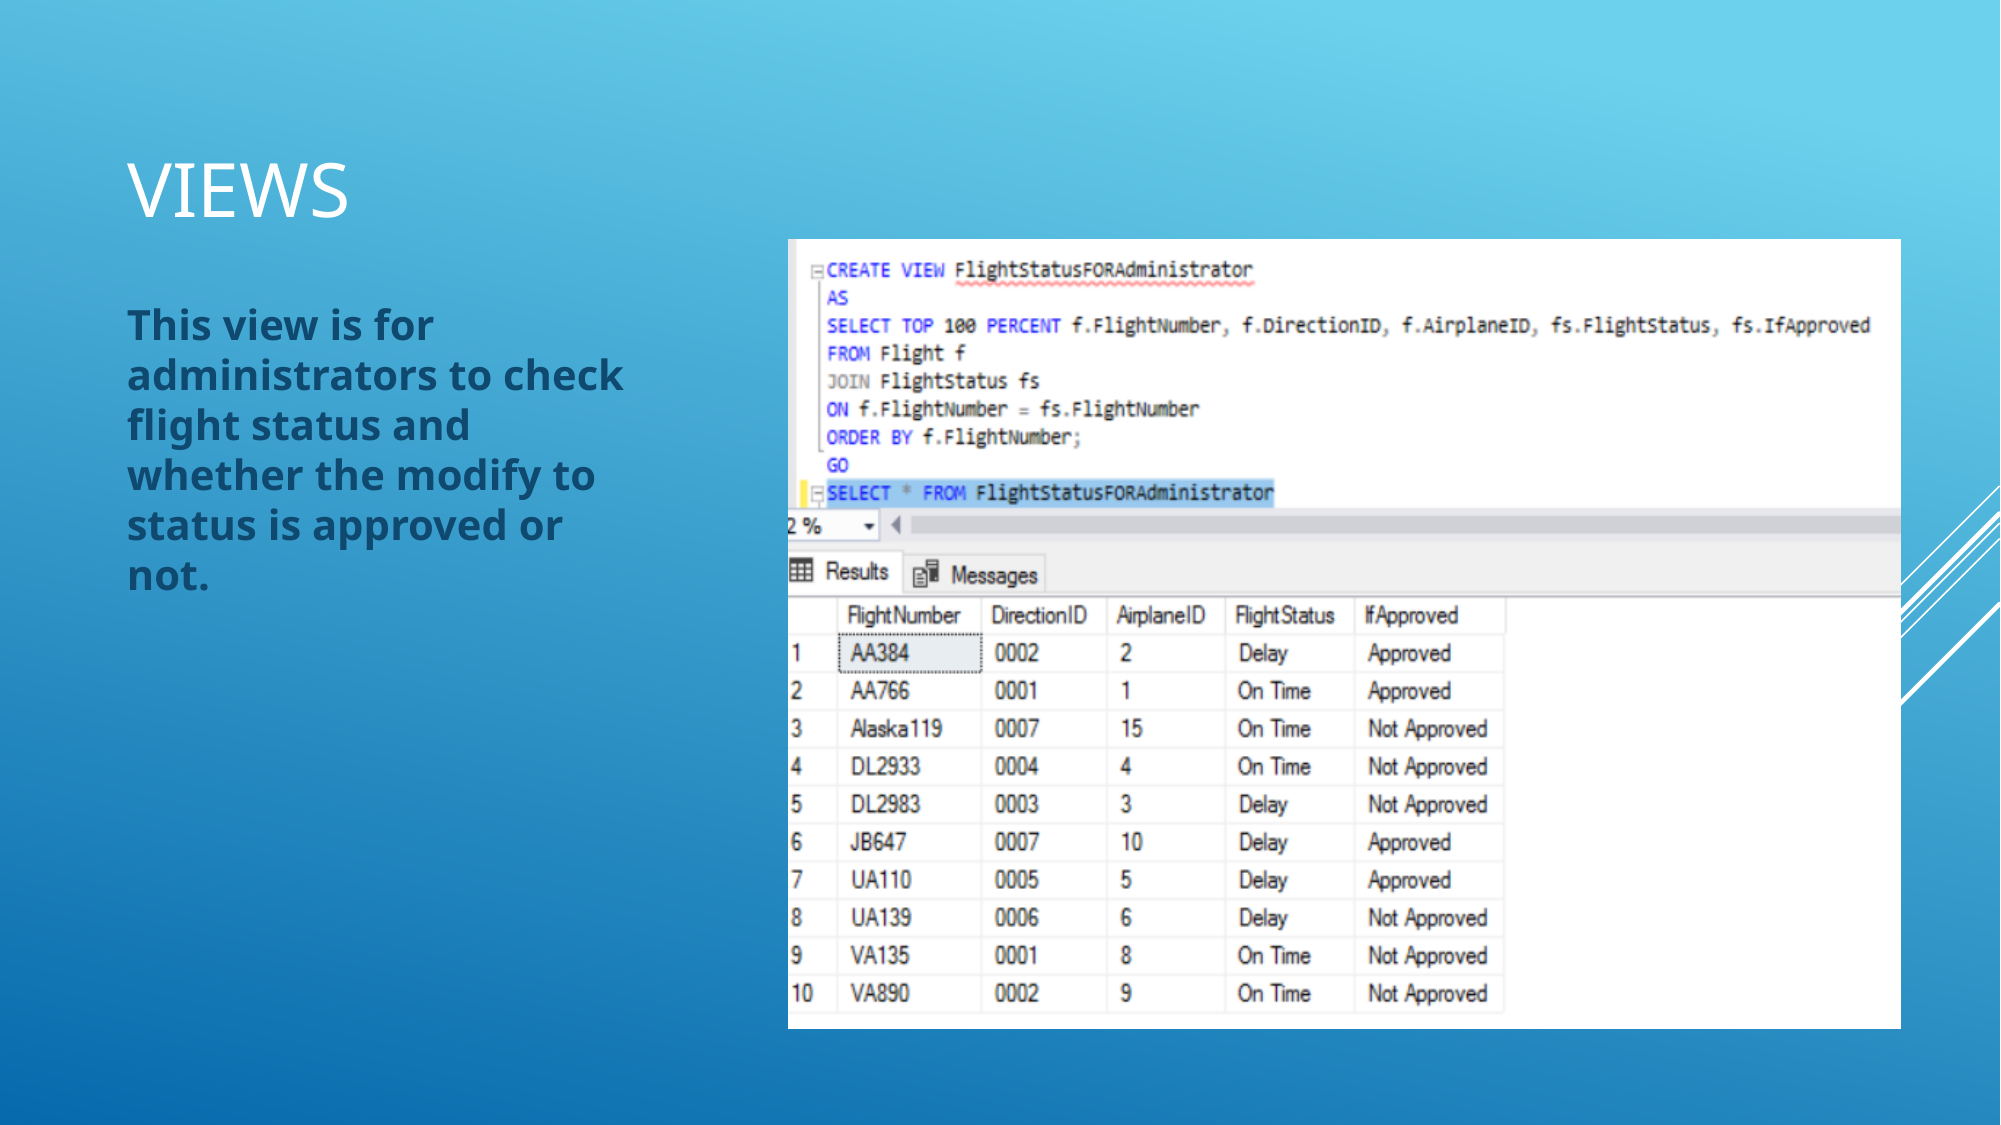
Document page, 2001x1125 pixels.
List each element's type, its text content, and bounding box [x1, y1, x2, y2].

text_box This view is for administrators to check flight status and whether the modify to status is approved or not. [112, 291, 667, 635]
title Views [112, 63, 1513, 311]
picture [787, 239, 1901, 1029]
